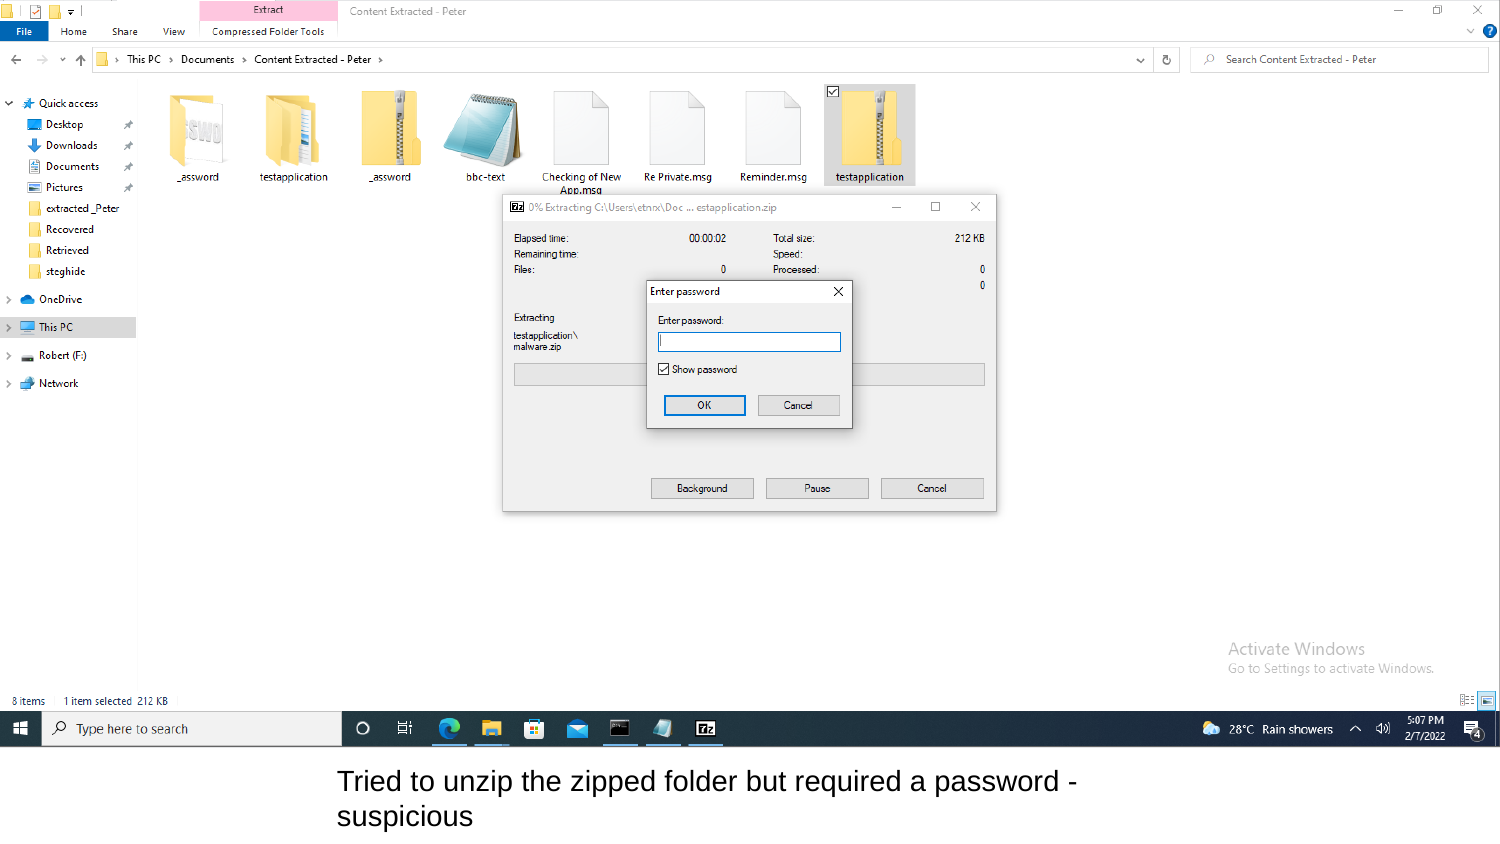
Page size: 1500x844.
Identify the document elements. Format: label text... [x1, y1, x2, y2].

text_box Tried to unzip the zipped folder but required a password - suspicious [321, 757, 1179, 844]
picture [0, 0, 1500, 748]
